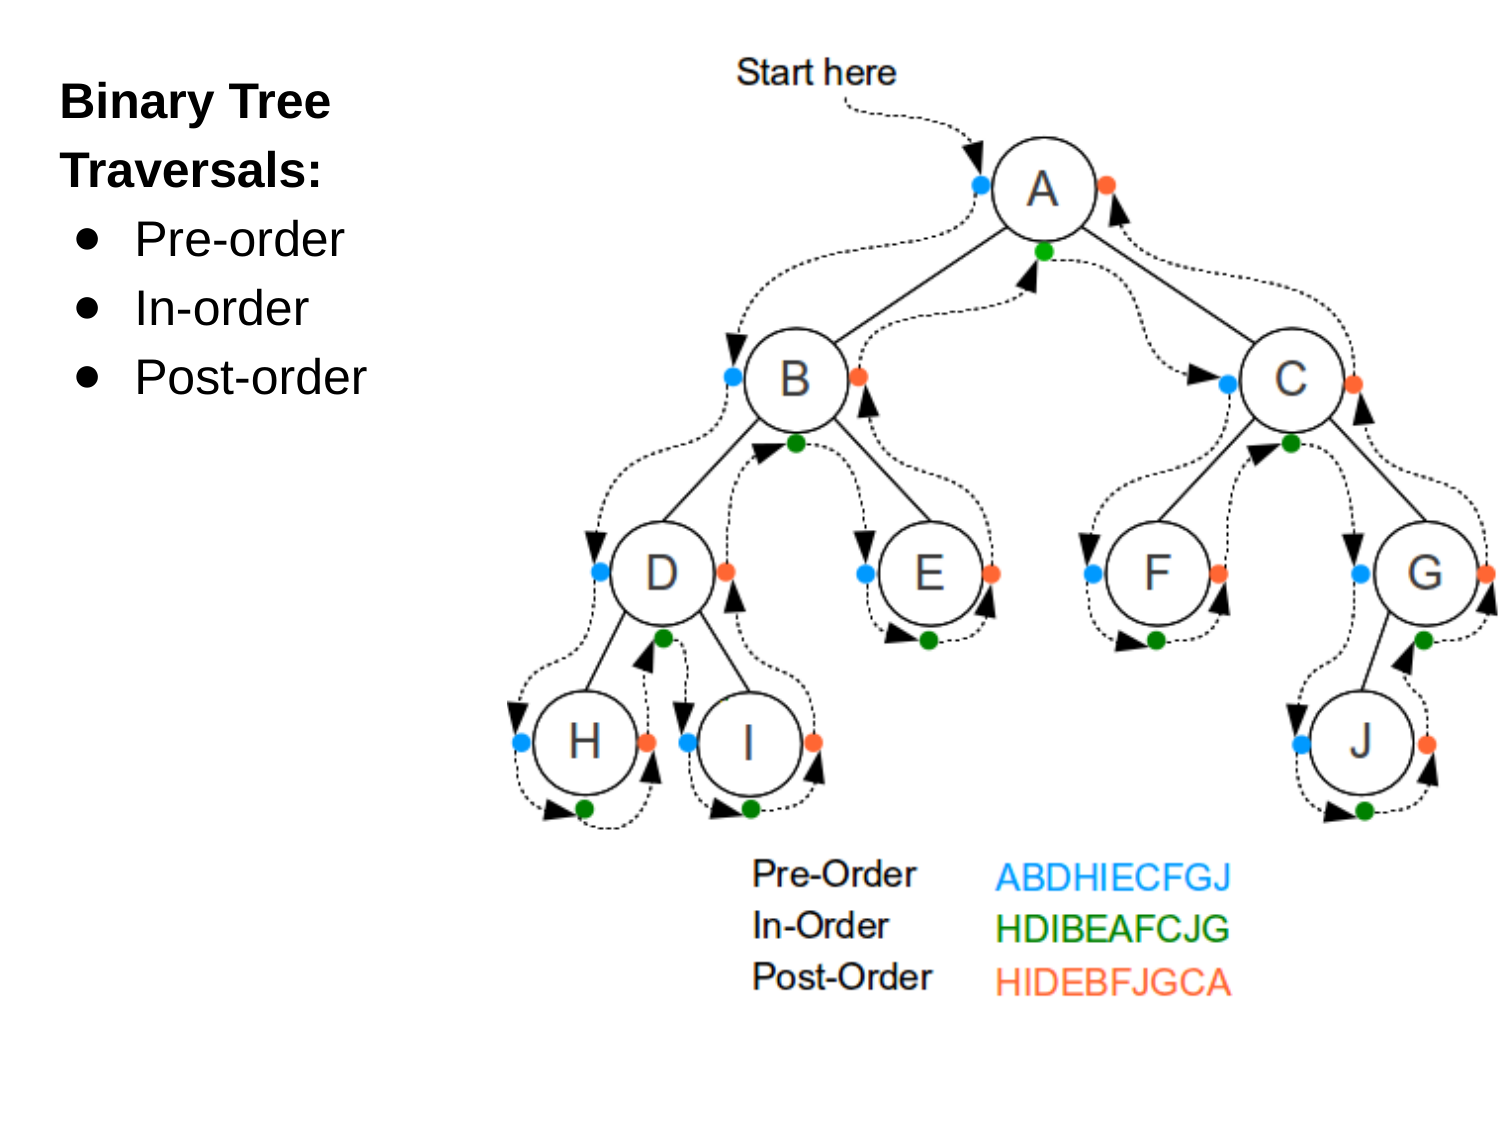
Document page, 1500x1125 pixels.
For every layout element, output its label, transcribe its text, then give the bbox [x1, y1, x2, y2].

text_box Binary Tree Traversals: Pre-order In-order Post-order [44, 44, 410, 956]
picture [506, 44, 1500, 1016]
